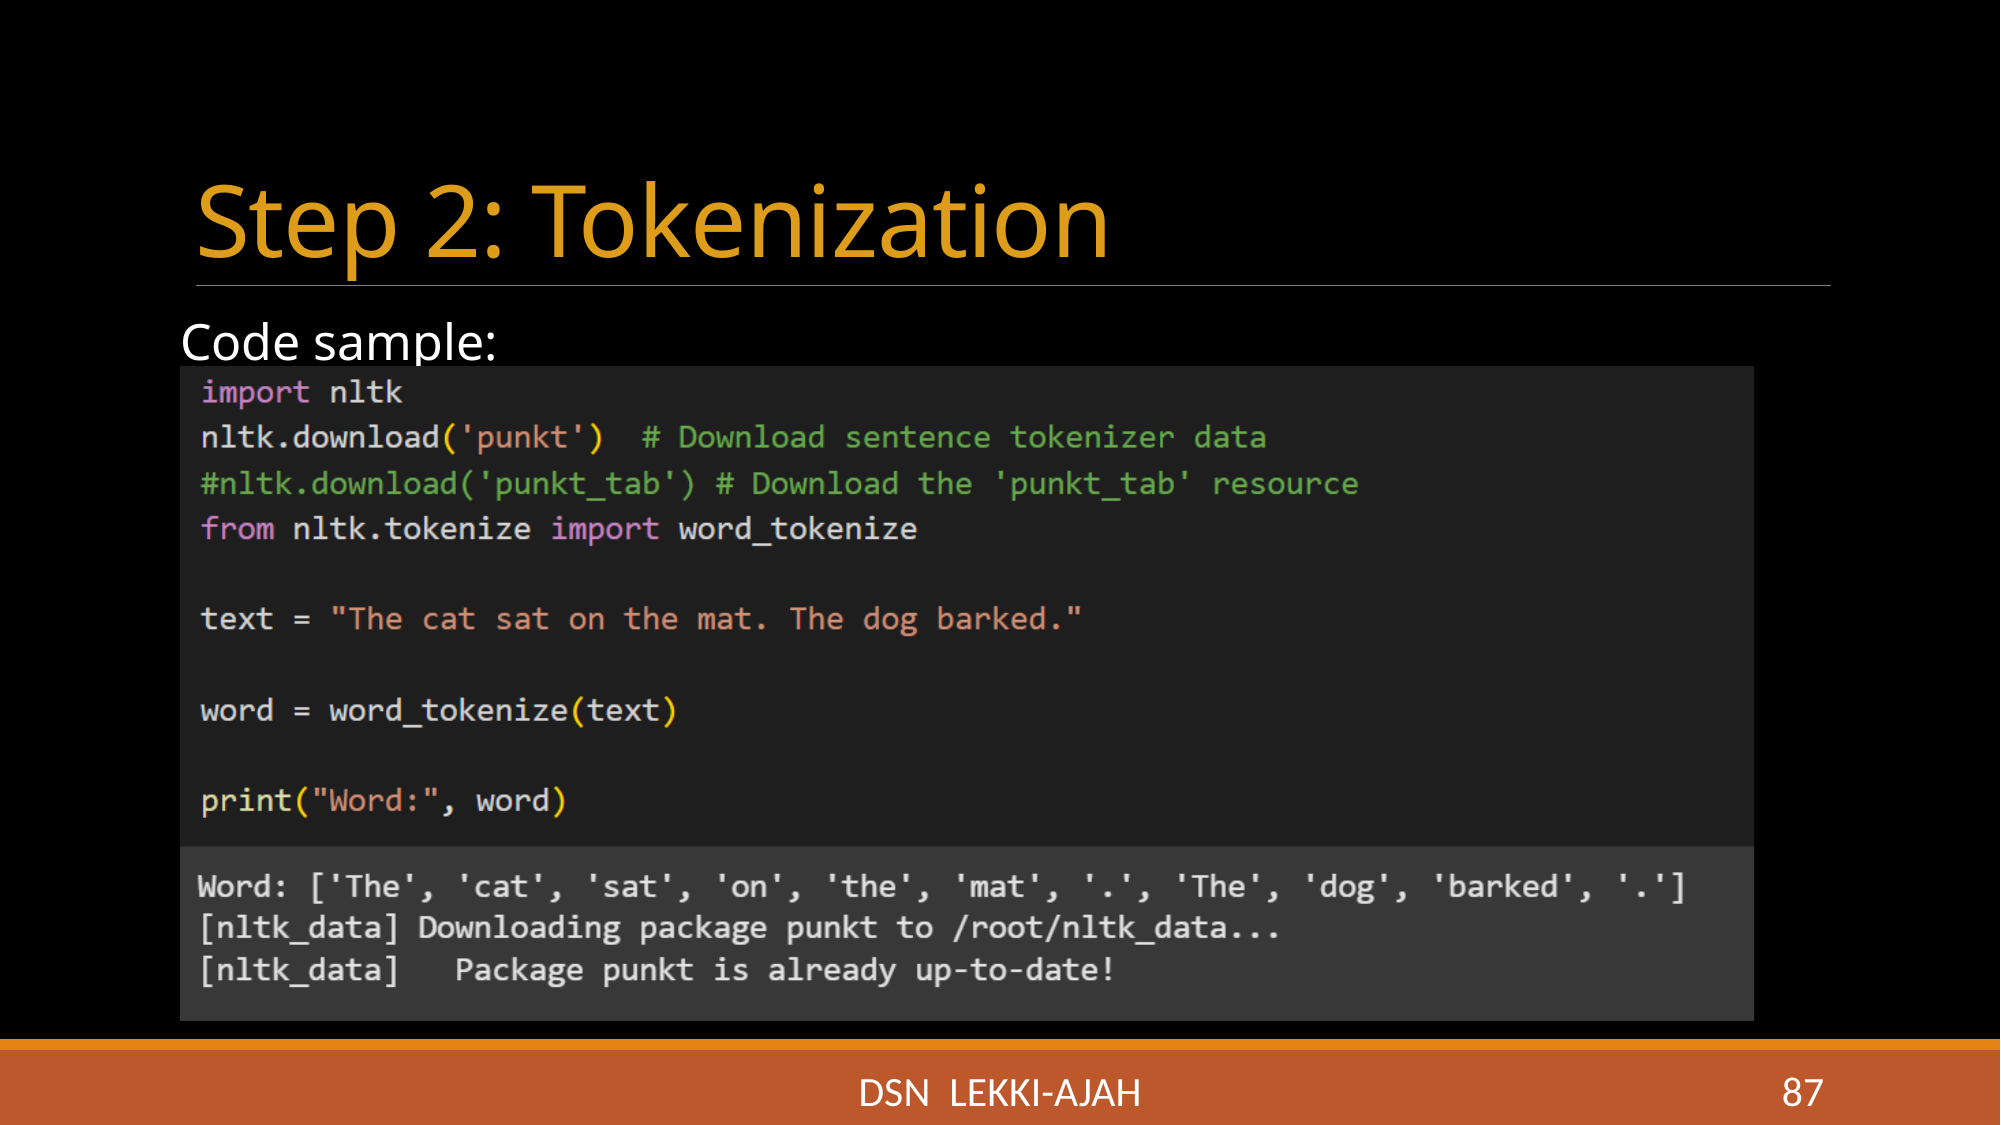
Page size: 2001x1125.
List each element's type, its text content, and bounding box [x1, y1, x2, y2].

title Step 2: Tokenization [180, 47, 1830, 285]
text_box [277, 1032, 933, 1054]
slide_number 87 [1624, 1059, 1840, 1120]
list Code sample: [180, 302, 1887, 412]
footer DSN LEKKI-AJAH [604, 1059, 1396, 1120]
picture [179, 365, 1755, 1022]
